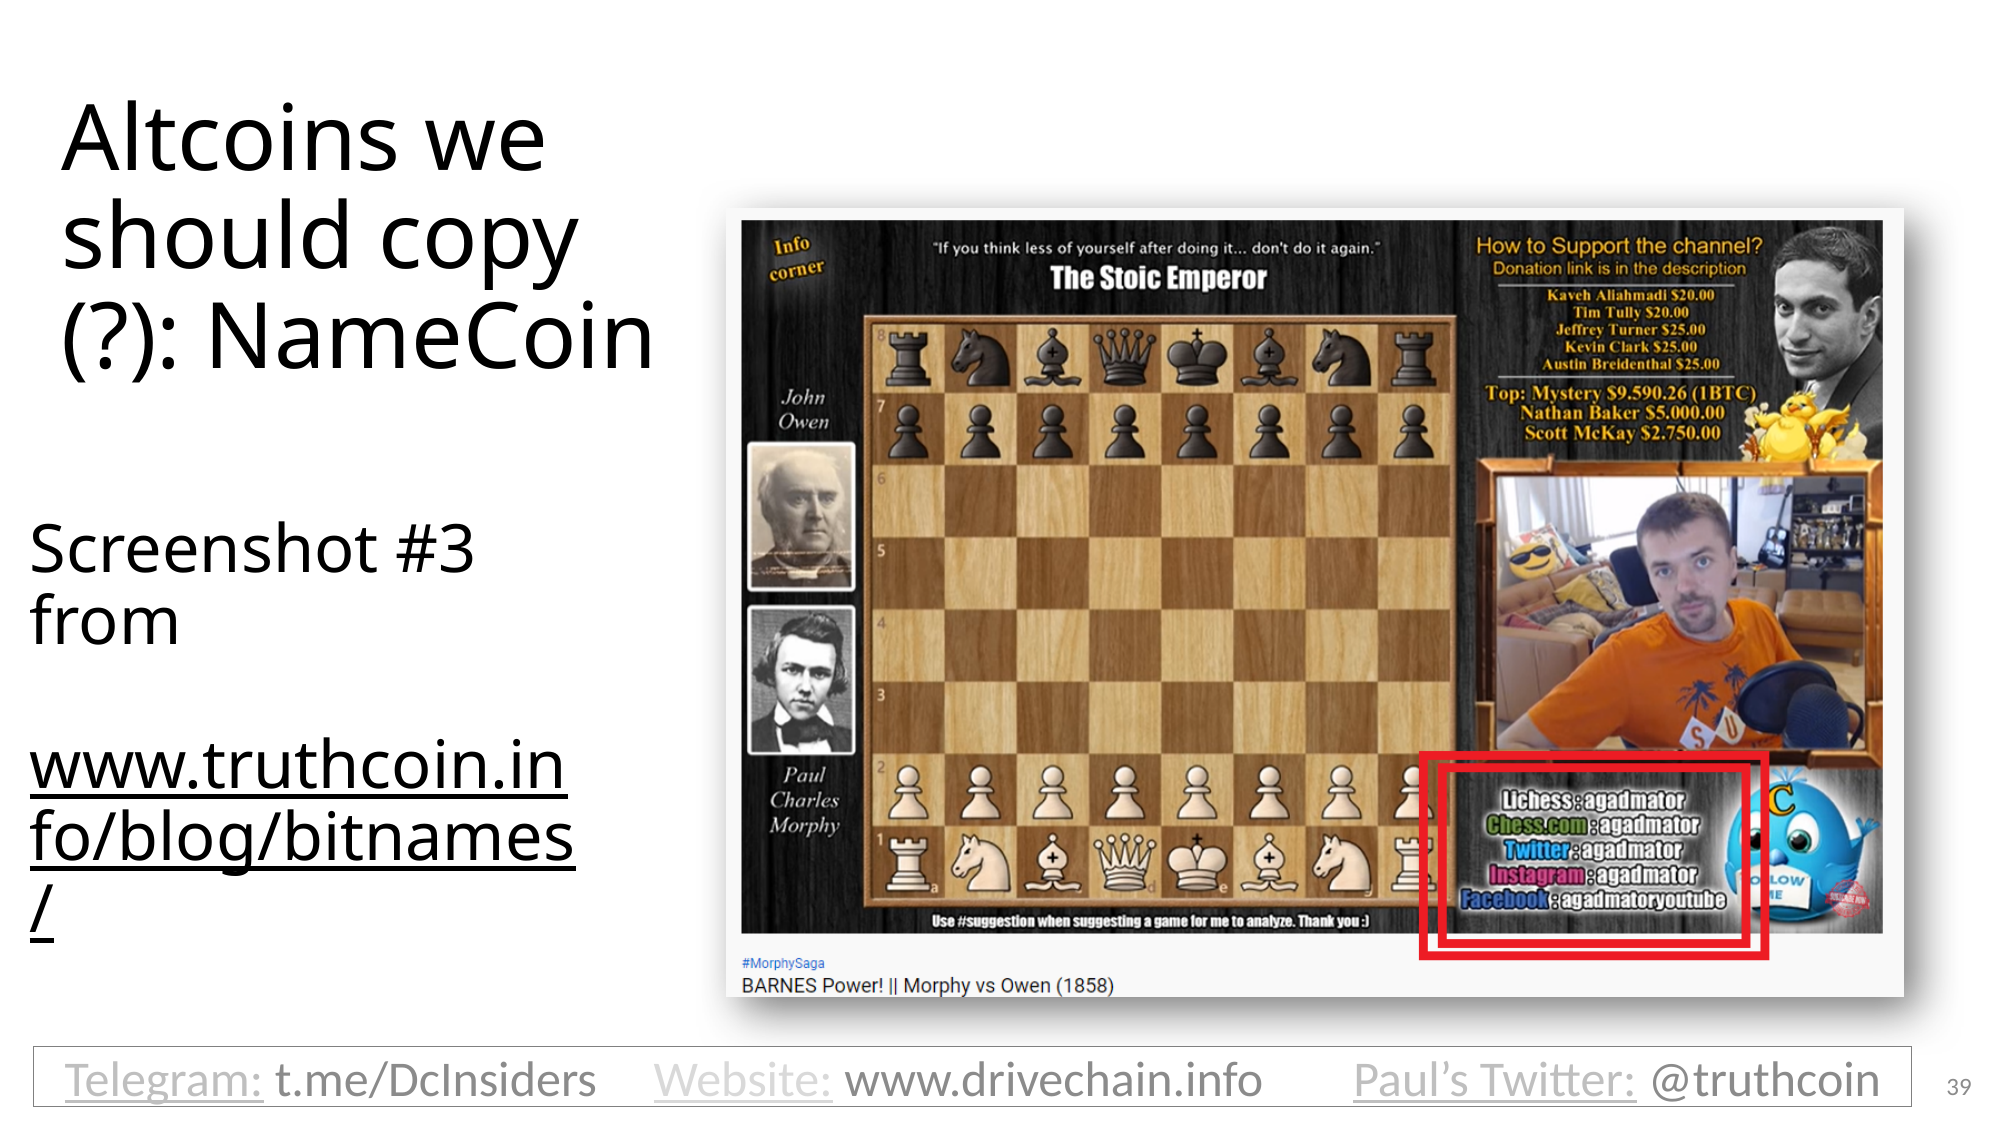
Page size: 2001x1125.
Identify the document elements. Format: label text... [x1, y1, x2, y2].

footer Telegram: t.me/DcInsiders Website: www.drivechain.info Paul’s Twitter: @truthcoin [33, 1046, 1912, 1107]
title Screenshot #3 from www.truthcoin.info/blog/bitnames/ [14, 476, 606, 986]
slide_number 39 [1915, 1055, 1987, 1116]
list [725, 208, 1904, 997]
text_box Altcoins we should copy (?): NameCoin [46, 63, 679, 416]
